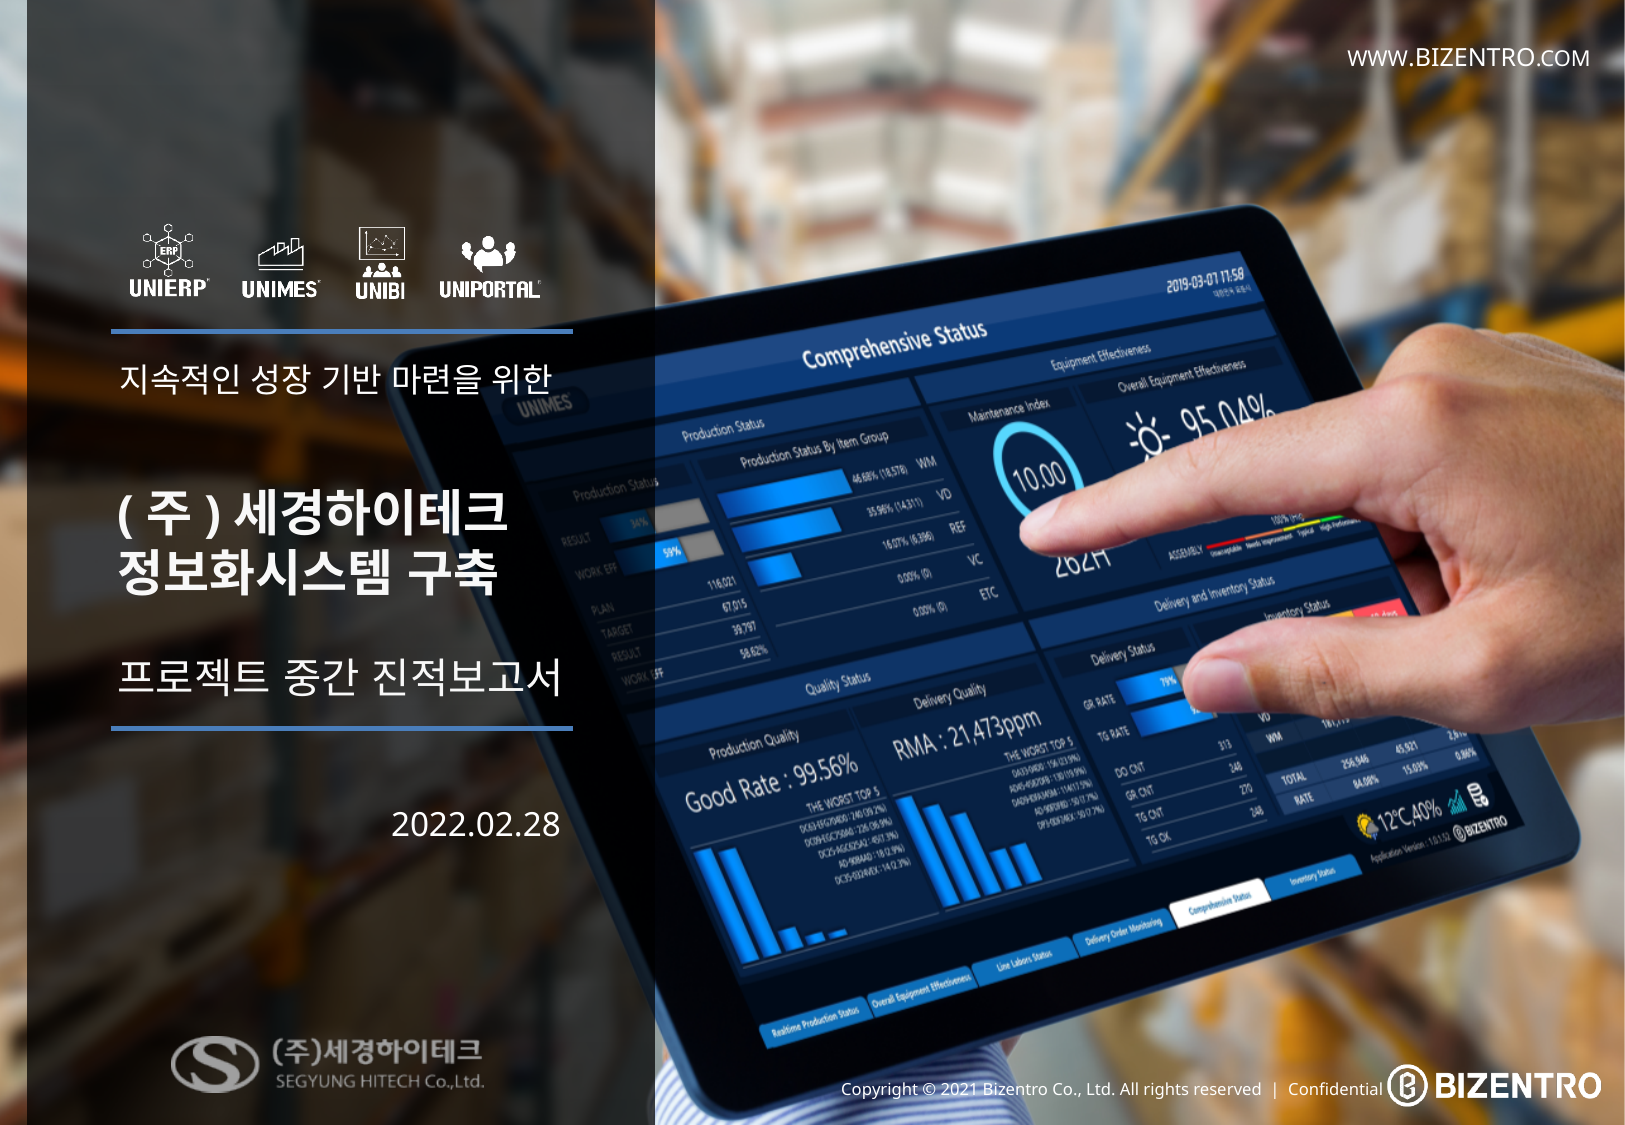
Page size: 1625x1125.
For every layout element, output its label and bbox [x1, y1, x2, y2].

text_box [102, 216, 632, 845]
picture [0, 0, 1625, 1125]
